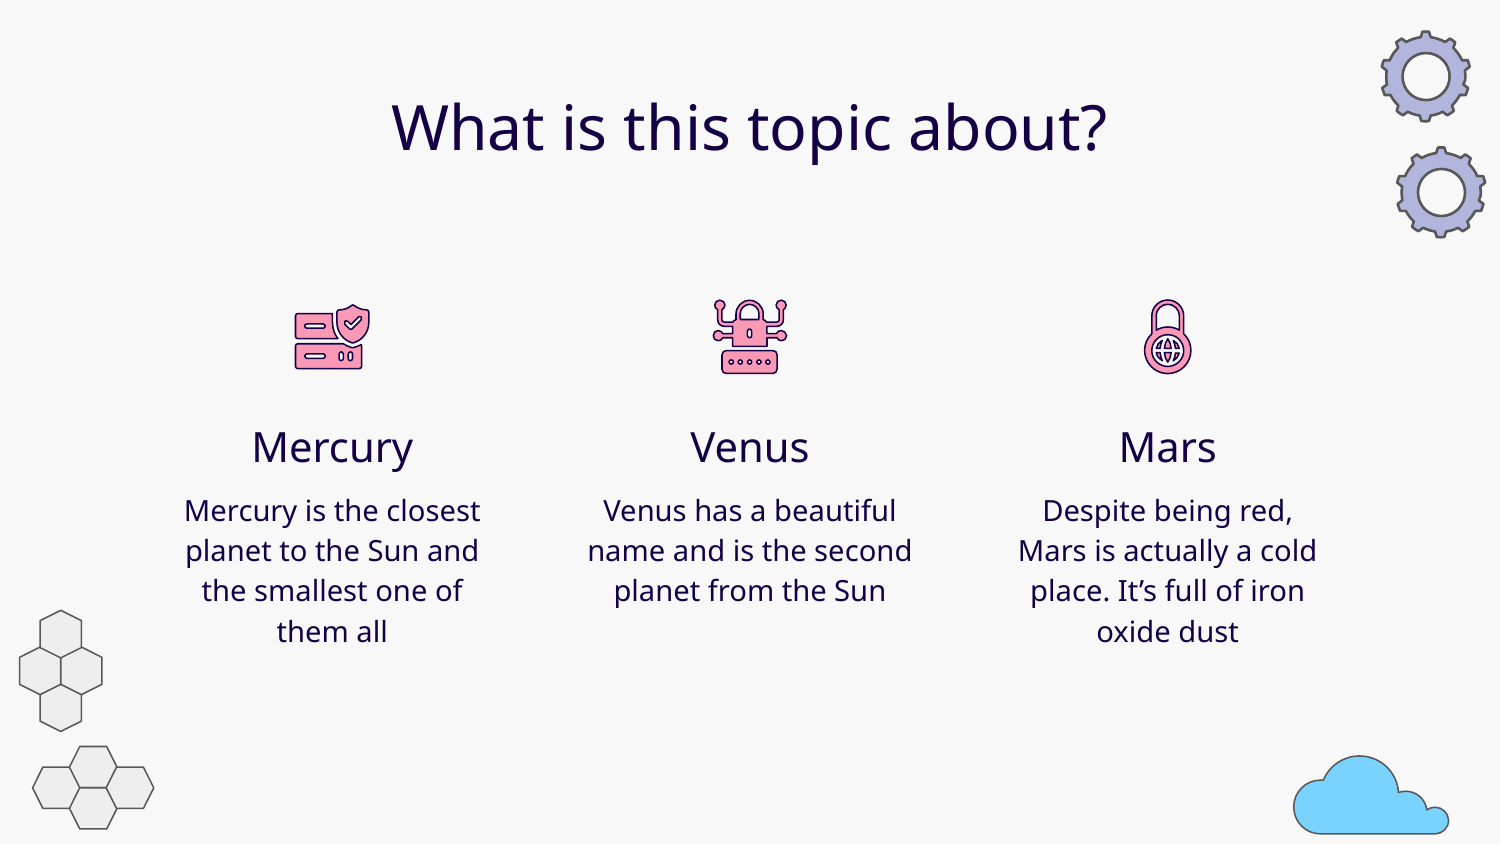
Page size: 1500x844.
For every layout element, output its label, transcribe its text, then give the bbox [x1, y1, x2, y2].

subtitle Venus [571, 421, 929, 486]
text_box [295, 304, 370, 369]
subtitle Mars [989, 421, 1347, 486]
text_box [713, 299, 787, 374]
subtitle Mercury is the closest planet to the Sun and the smallest one of them all [153, 486, 511, 614]
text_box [1144, 299, 1192, 374]
subtitle Despite being red, Mars is actually a cold place. It’s full of iron oxide dust [989, 486, 1347, 614]
title What is this topic about? [118, 72, 1382, 167]
subtitle Mercury [153, 421, 511, 486]
subtitle Venus has a beautiful name and is the second planet from the Sun [571, 486, 929, 614]
